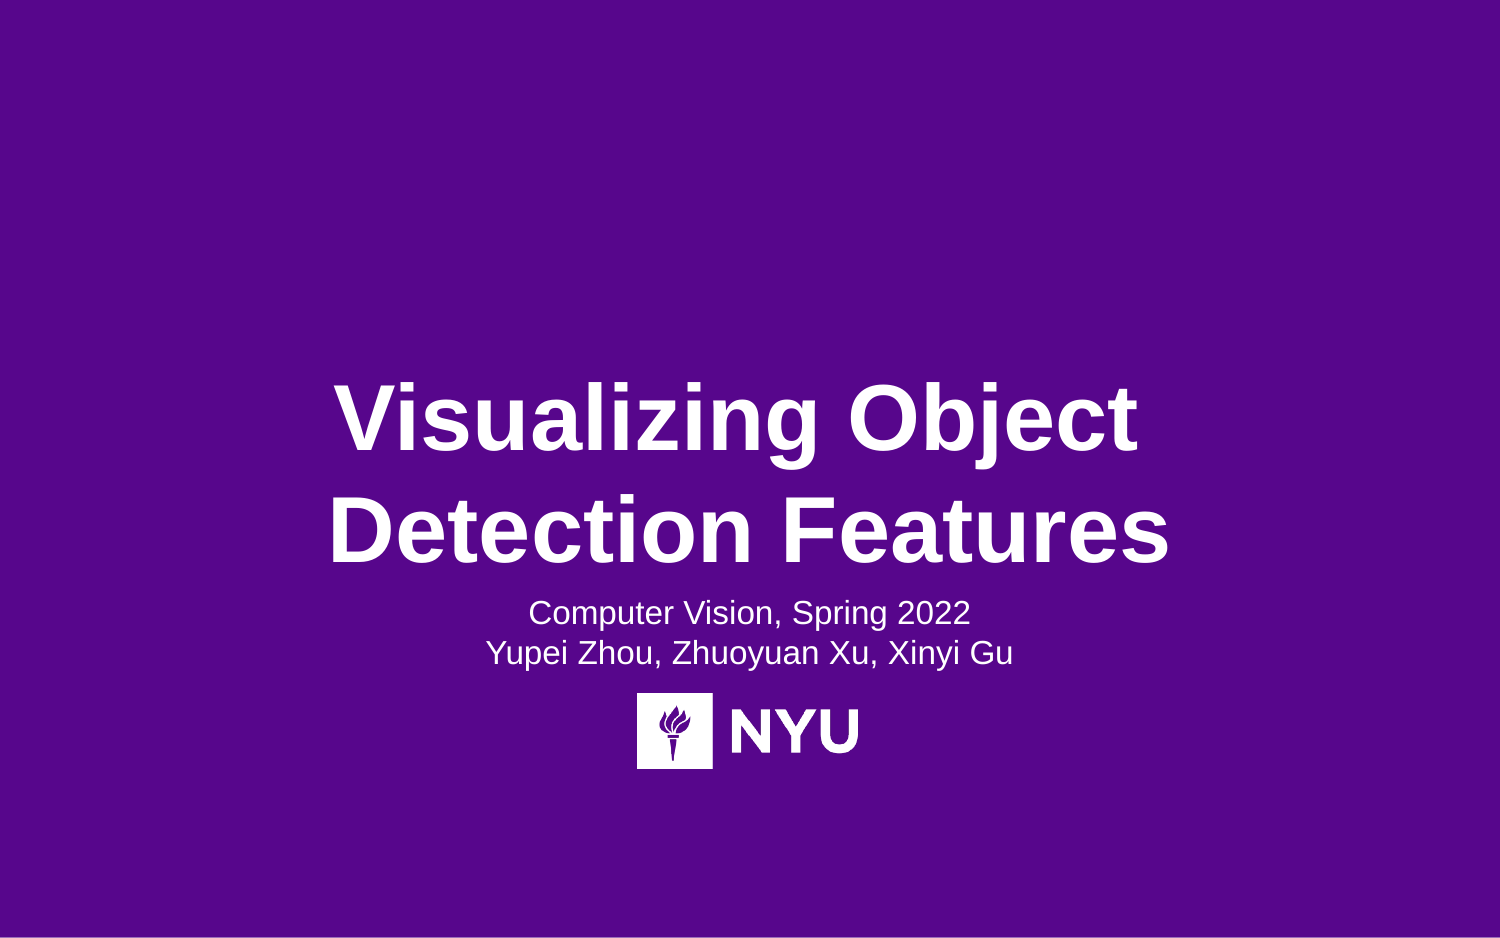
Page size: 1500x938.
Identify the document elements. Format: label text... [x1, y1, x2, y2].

title Visualizing Object Detection Features [0, 0, 1500, 583]
title Visualizing Object Detection Features [0, 640, 1500, 938]
picture [637, 693, 859, 769]
list Computer Vision, Spring 2022 Yupei Zhou, Zhuoyuan Xu, Xinyi Gu [0, 583, 1500, 640]
